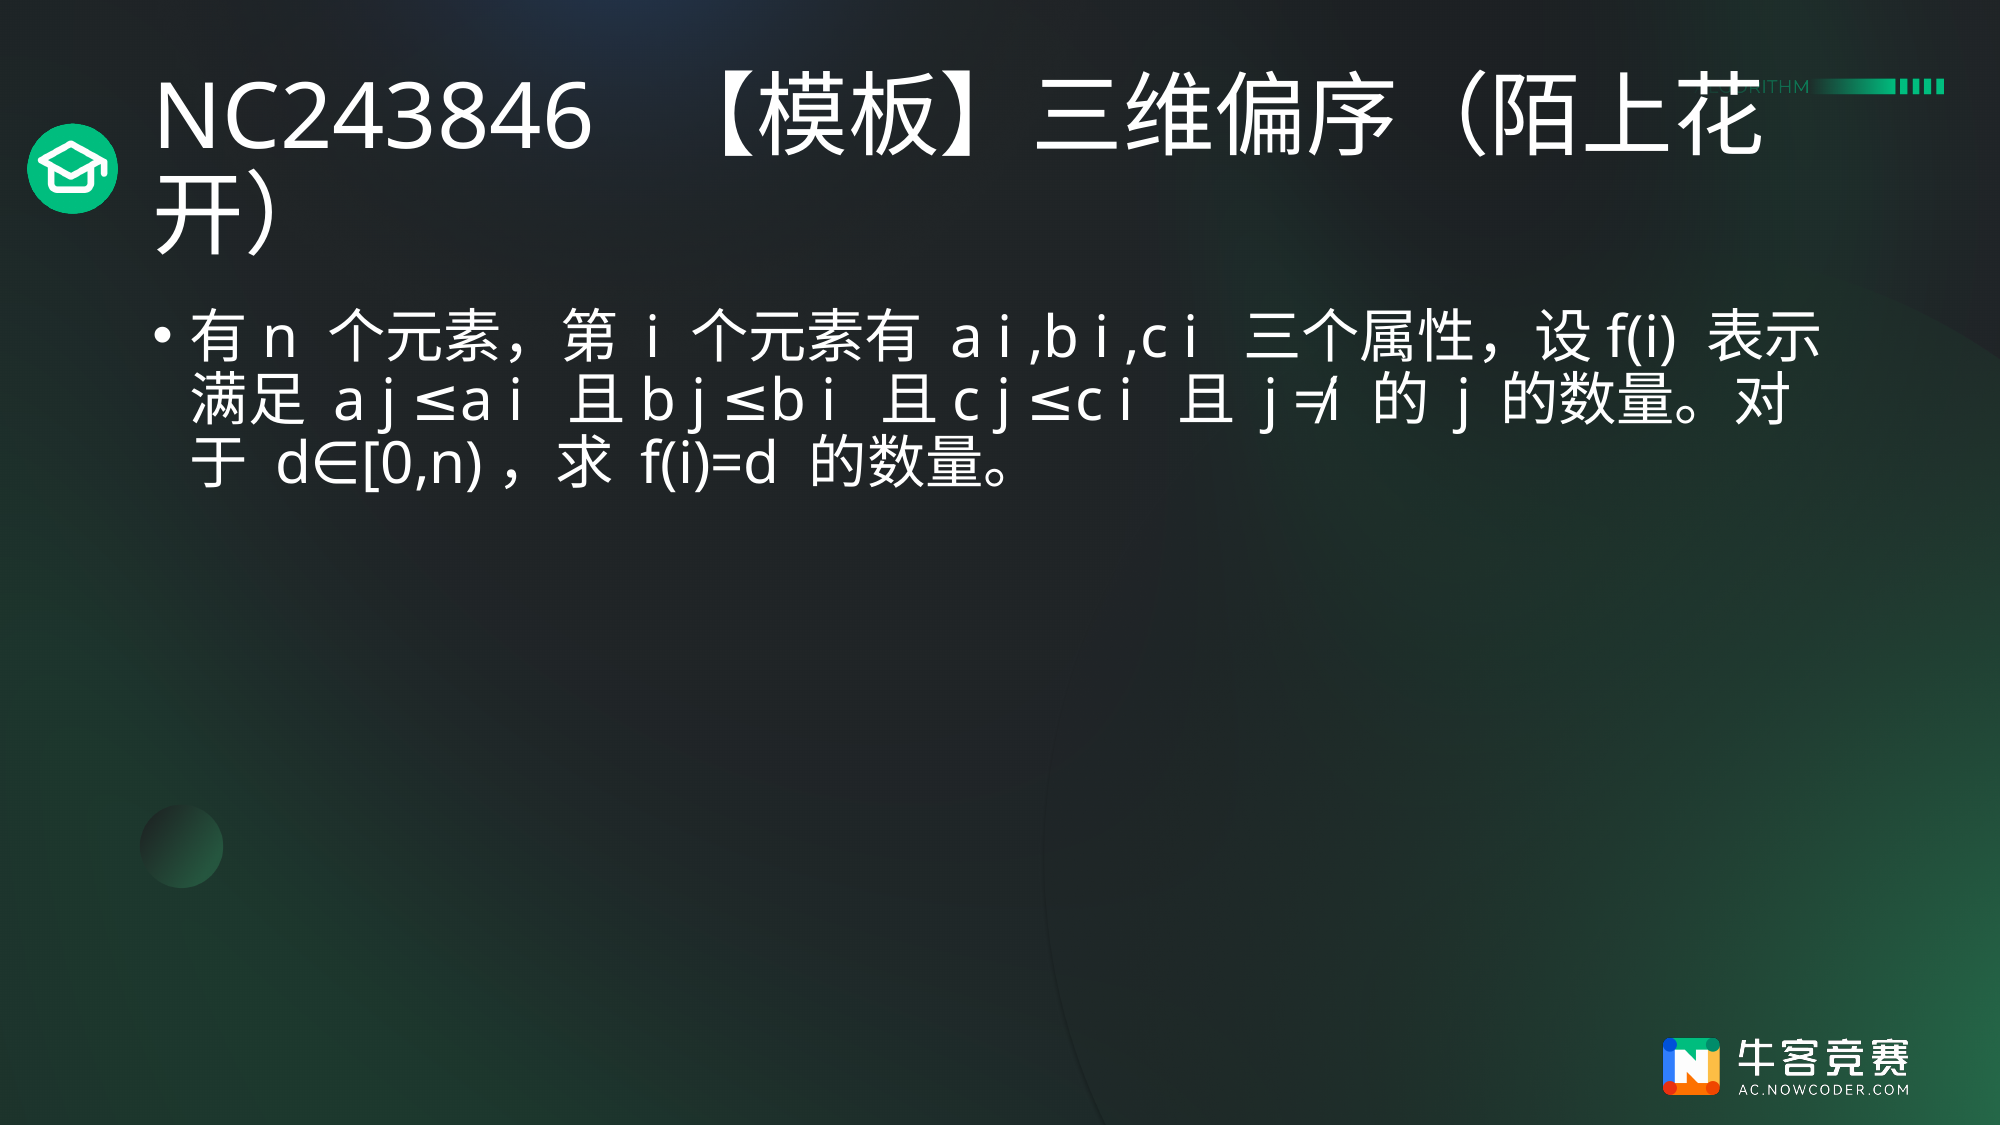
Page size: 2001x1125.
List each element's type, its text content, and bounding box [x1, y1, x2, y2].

list 有n 个元素，第 i 个元素有 a i​ ,b i​ ,c i​ 三个属性，设f(i) 表示满足 a j​ ≤a i​ 且b j​ ≤b i​ 且c j​ ≤c i​ 且 j ≠i 的 j 的数量。对于 d∈[0,n)，求 f(i)=d 的数量。 [137, 299, 1863, 1014]
picture [0, 0, 2000, 1125]
title NC243846 【模板】三维偏序（陌上花开） [137, 59, 1863, 278]
